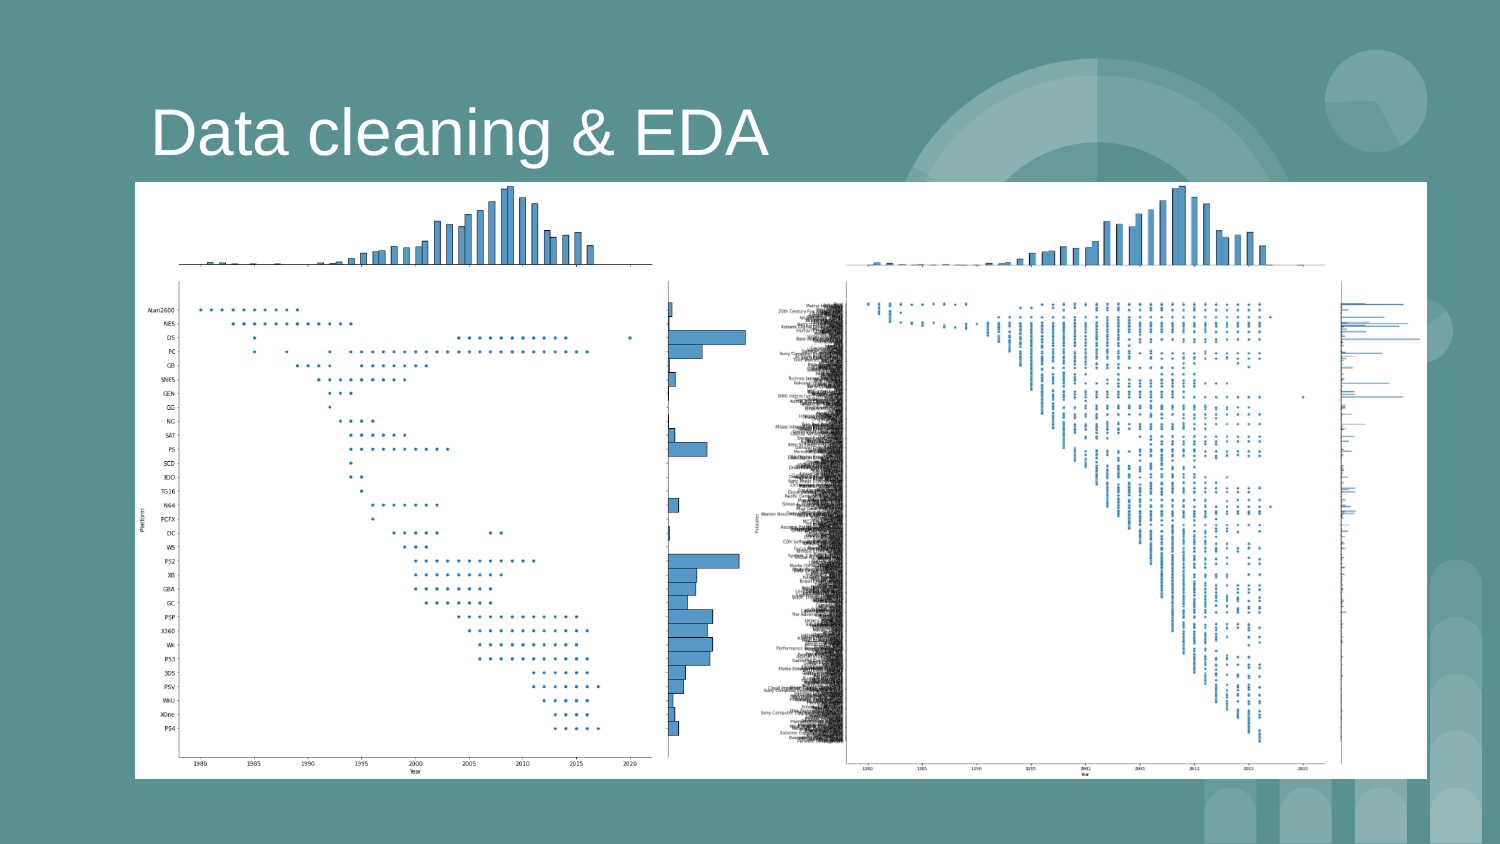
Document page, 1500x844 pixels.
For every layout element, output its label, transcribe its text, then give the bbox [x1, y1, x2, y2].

picture [134, 182, 1427, 779]
title Data cleaning & EDA [135, 64, 834, 181]
